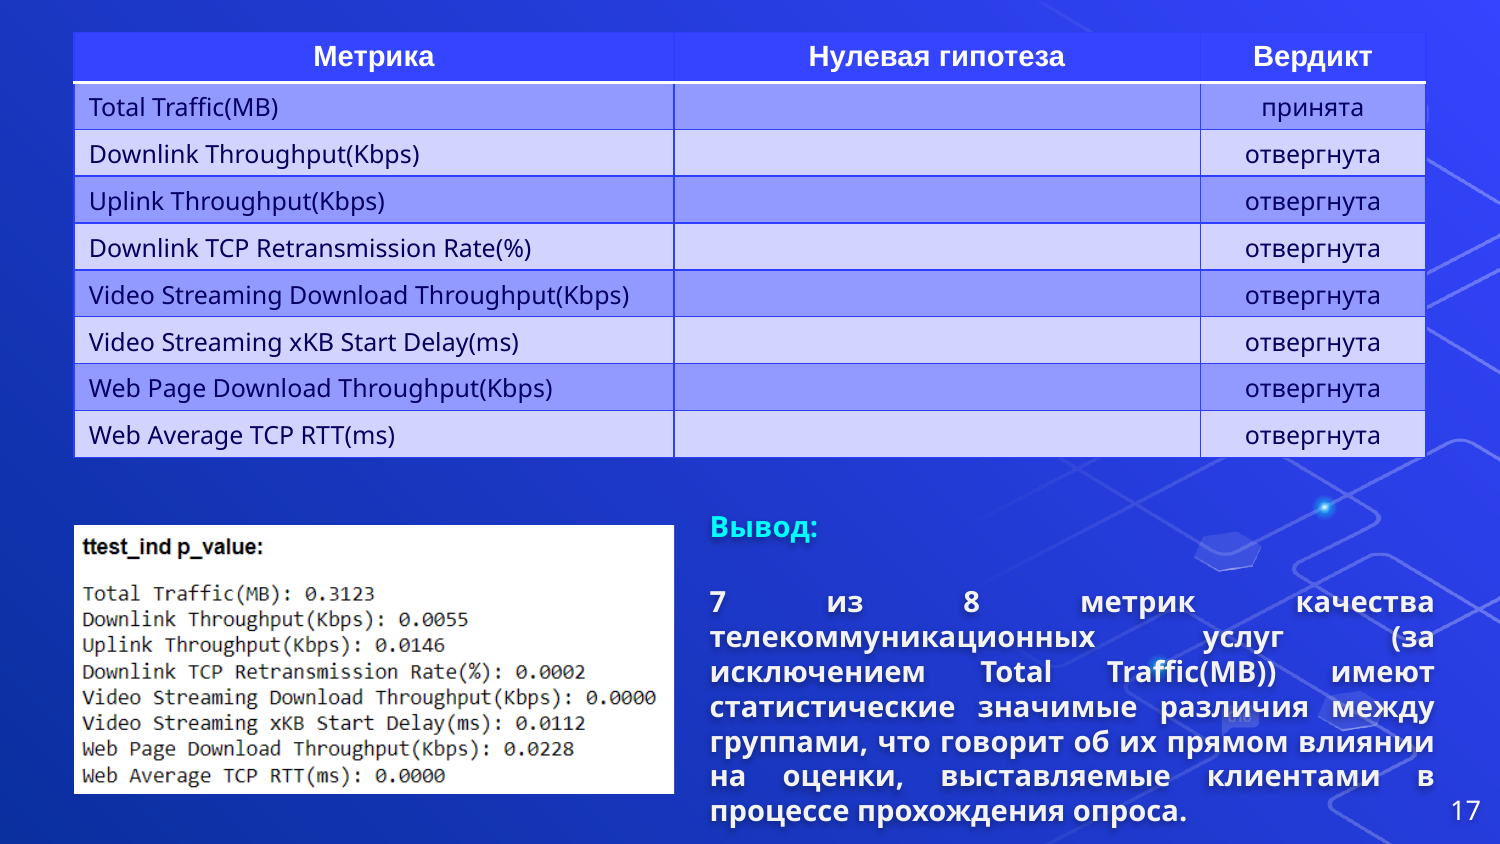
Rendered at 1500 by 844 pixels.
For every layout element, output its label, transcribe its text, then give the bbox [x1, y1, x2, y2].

picture [0, 0, 1500, 844]
text_box Вывод: 7 из 8 метрик качества телекоммуникационных услуг (за исключением Total Traffic(MB)) имеют статистические значимые различия между группами, что говорит об их прямом влиянии на оценки, выставляемые клиентами в процессе прохождения опроса. [694, 500, 1451, 836]
slide_number 17 [1451, 779, 1482, 844]
